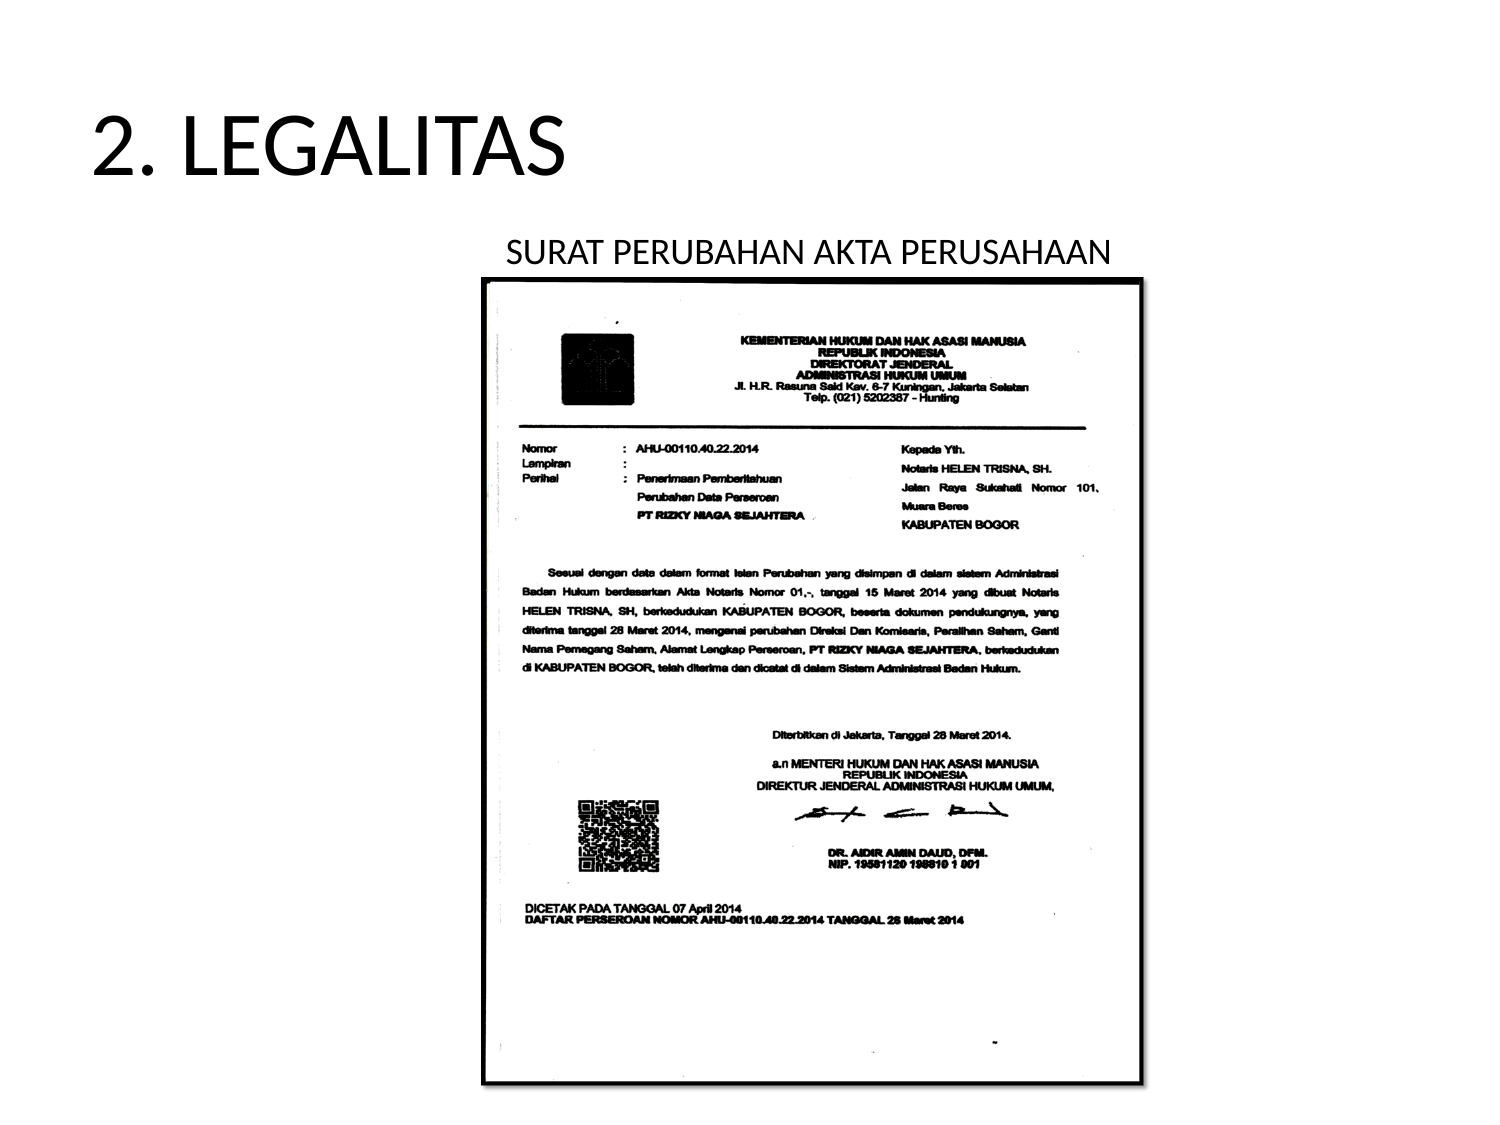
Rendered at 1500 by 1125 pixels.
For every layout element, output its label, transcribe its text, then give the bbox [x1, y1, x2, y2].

text_box SURAT PERUBAHAN AKTA PERUSAHAAN [478, 219, 1140, 273]
picture [478, 274, 1152, 1095]
title 2. LEGALITAS [75, 45, 1425, 233]
